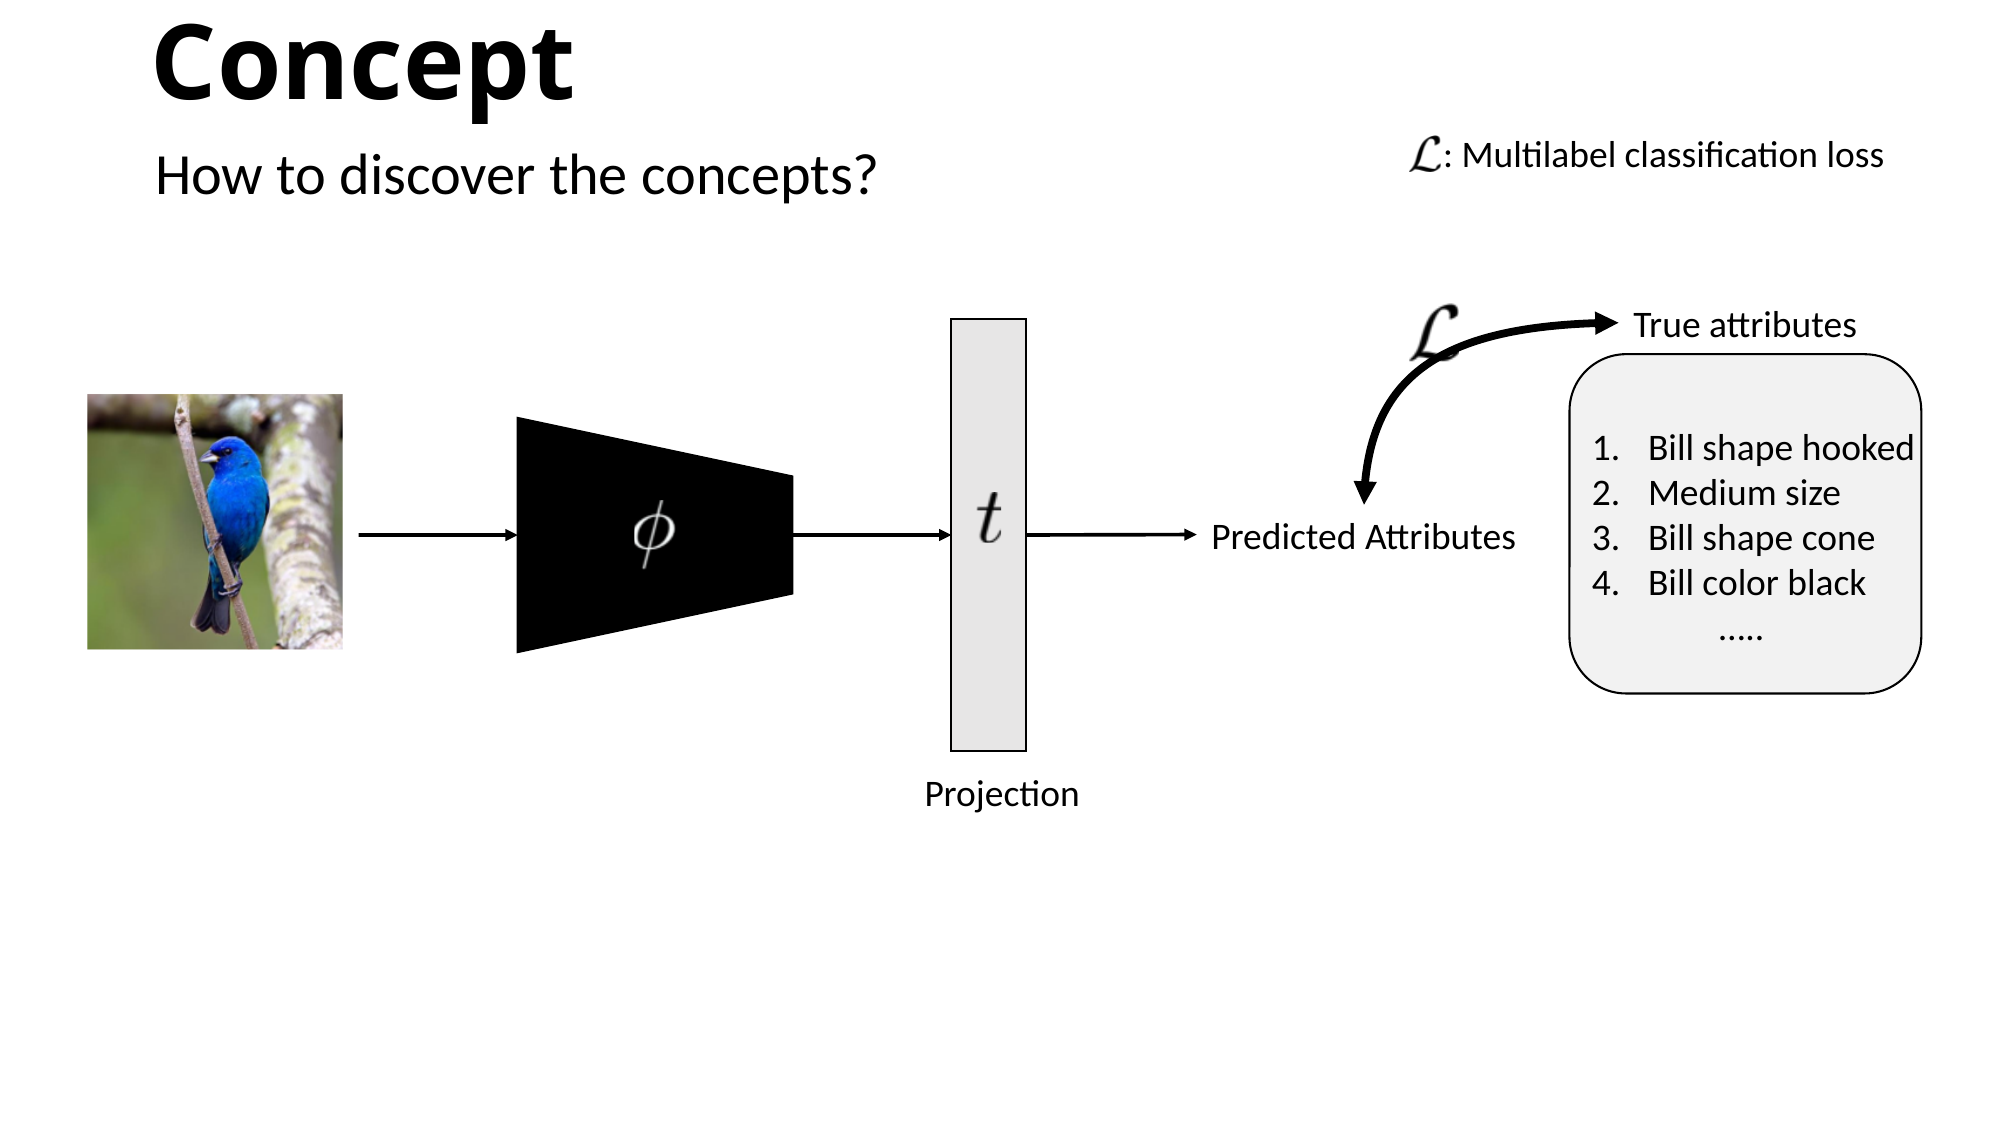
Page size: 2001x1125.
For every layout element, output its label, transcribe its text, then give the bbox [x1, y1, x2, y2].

text_box : Multilabel classification loss [1428, 122, 1932, 183]
text_box Projection [909, 761, 1096, 822]
text_box Predicted Attributes [1196, 504, 1532, 565]
picture [79, 387, 350, 658]
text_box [517, 417, 793, 653]
text_box How to discover the concepts? [140, 129, 896, 214]
text_box Concept [135, 0, 1027, 130]
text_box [951, 318, 1027, 752]
picture [1408, 302, 1459, 362]
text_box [1569, 354, 1933, 694]
picture [1408, 134, 1441, 172]
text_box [1399, 287, 1582, 541]
text_box True attributes [1618, 292, 1873, 353]
